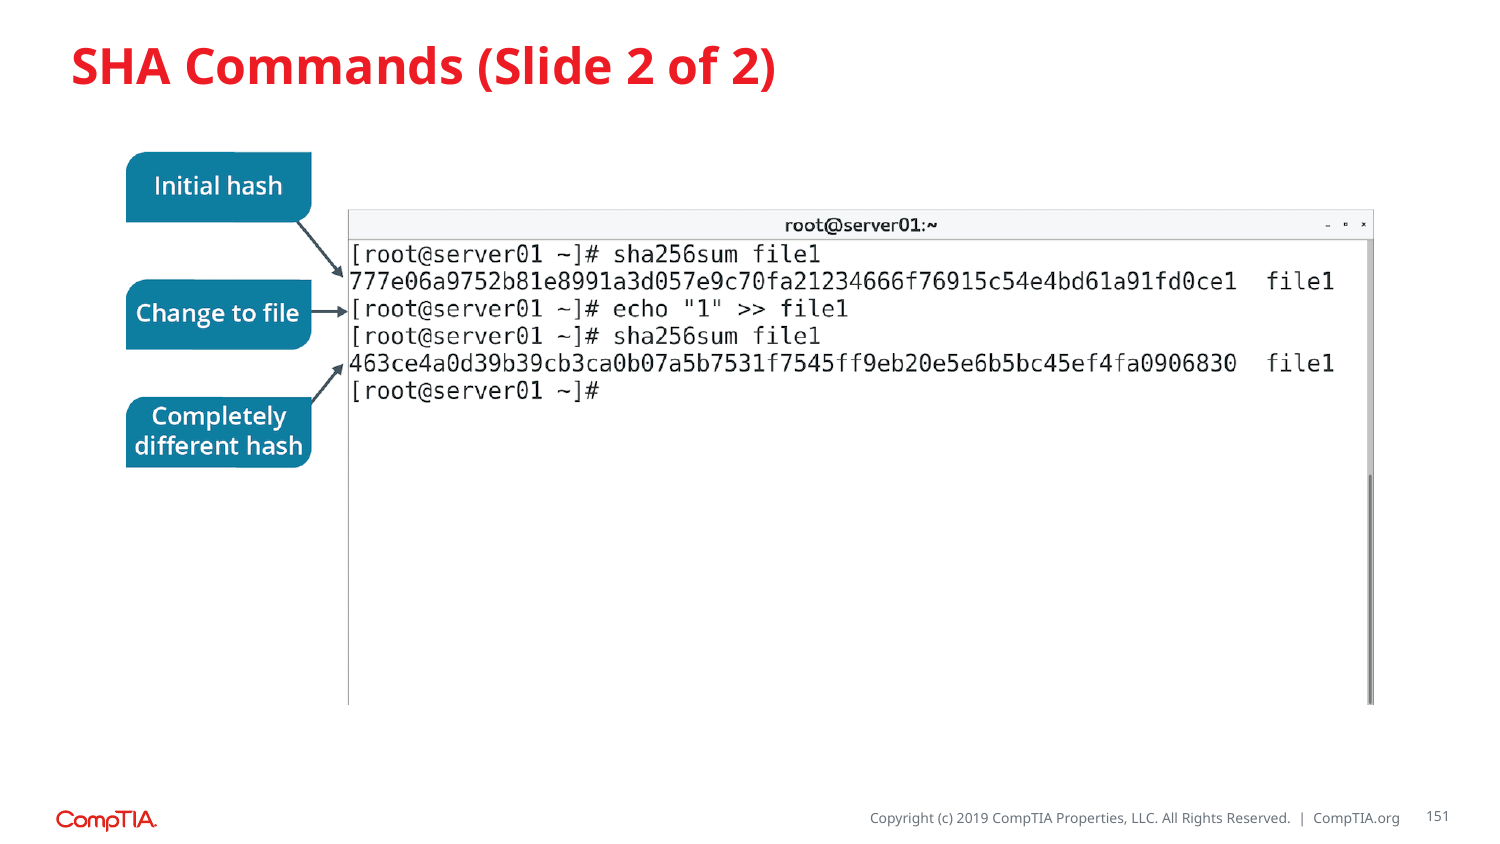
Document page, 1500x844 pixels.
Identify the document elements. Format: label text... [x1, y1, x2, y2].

picture [126, 138, 1374, 706]
picture [126, 400, 309, 465]
slide_number 151 [1407, 800, 1450, 835]
title SHA Commands (Slide 2 of 2) [56, 12, 1444, 117]
